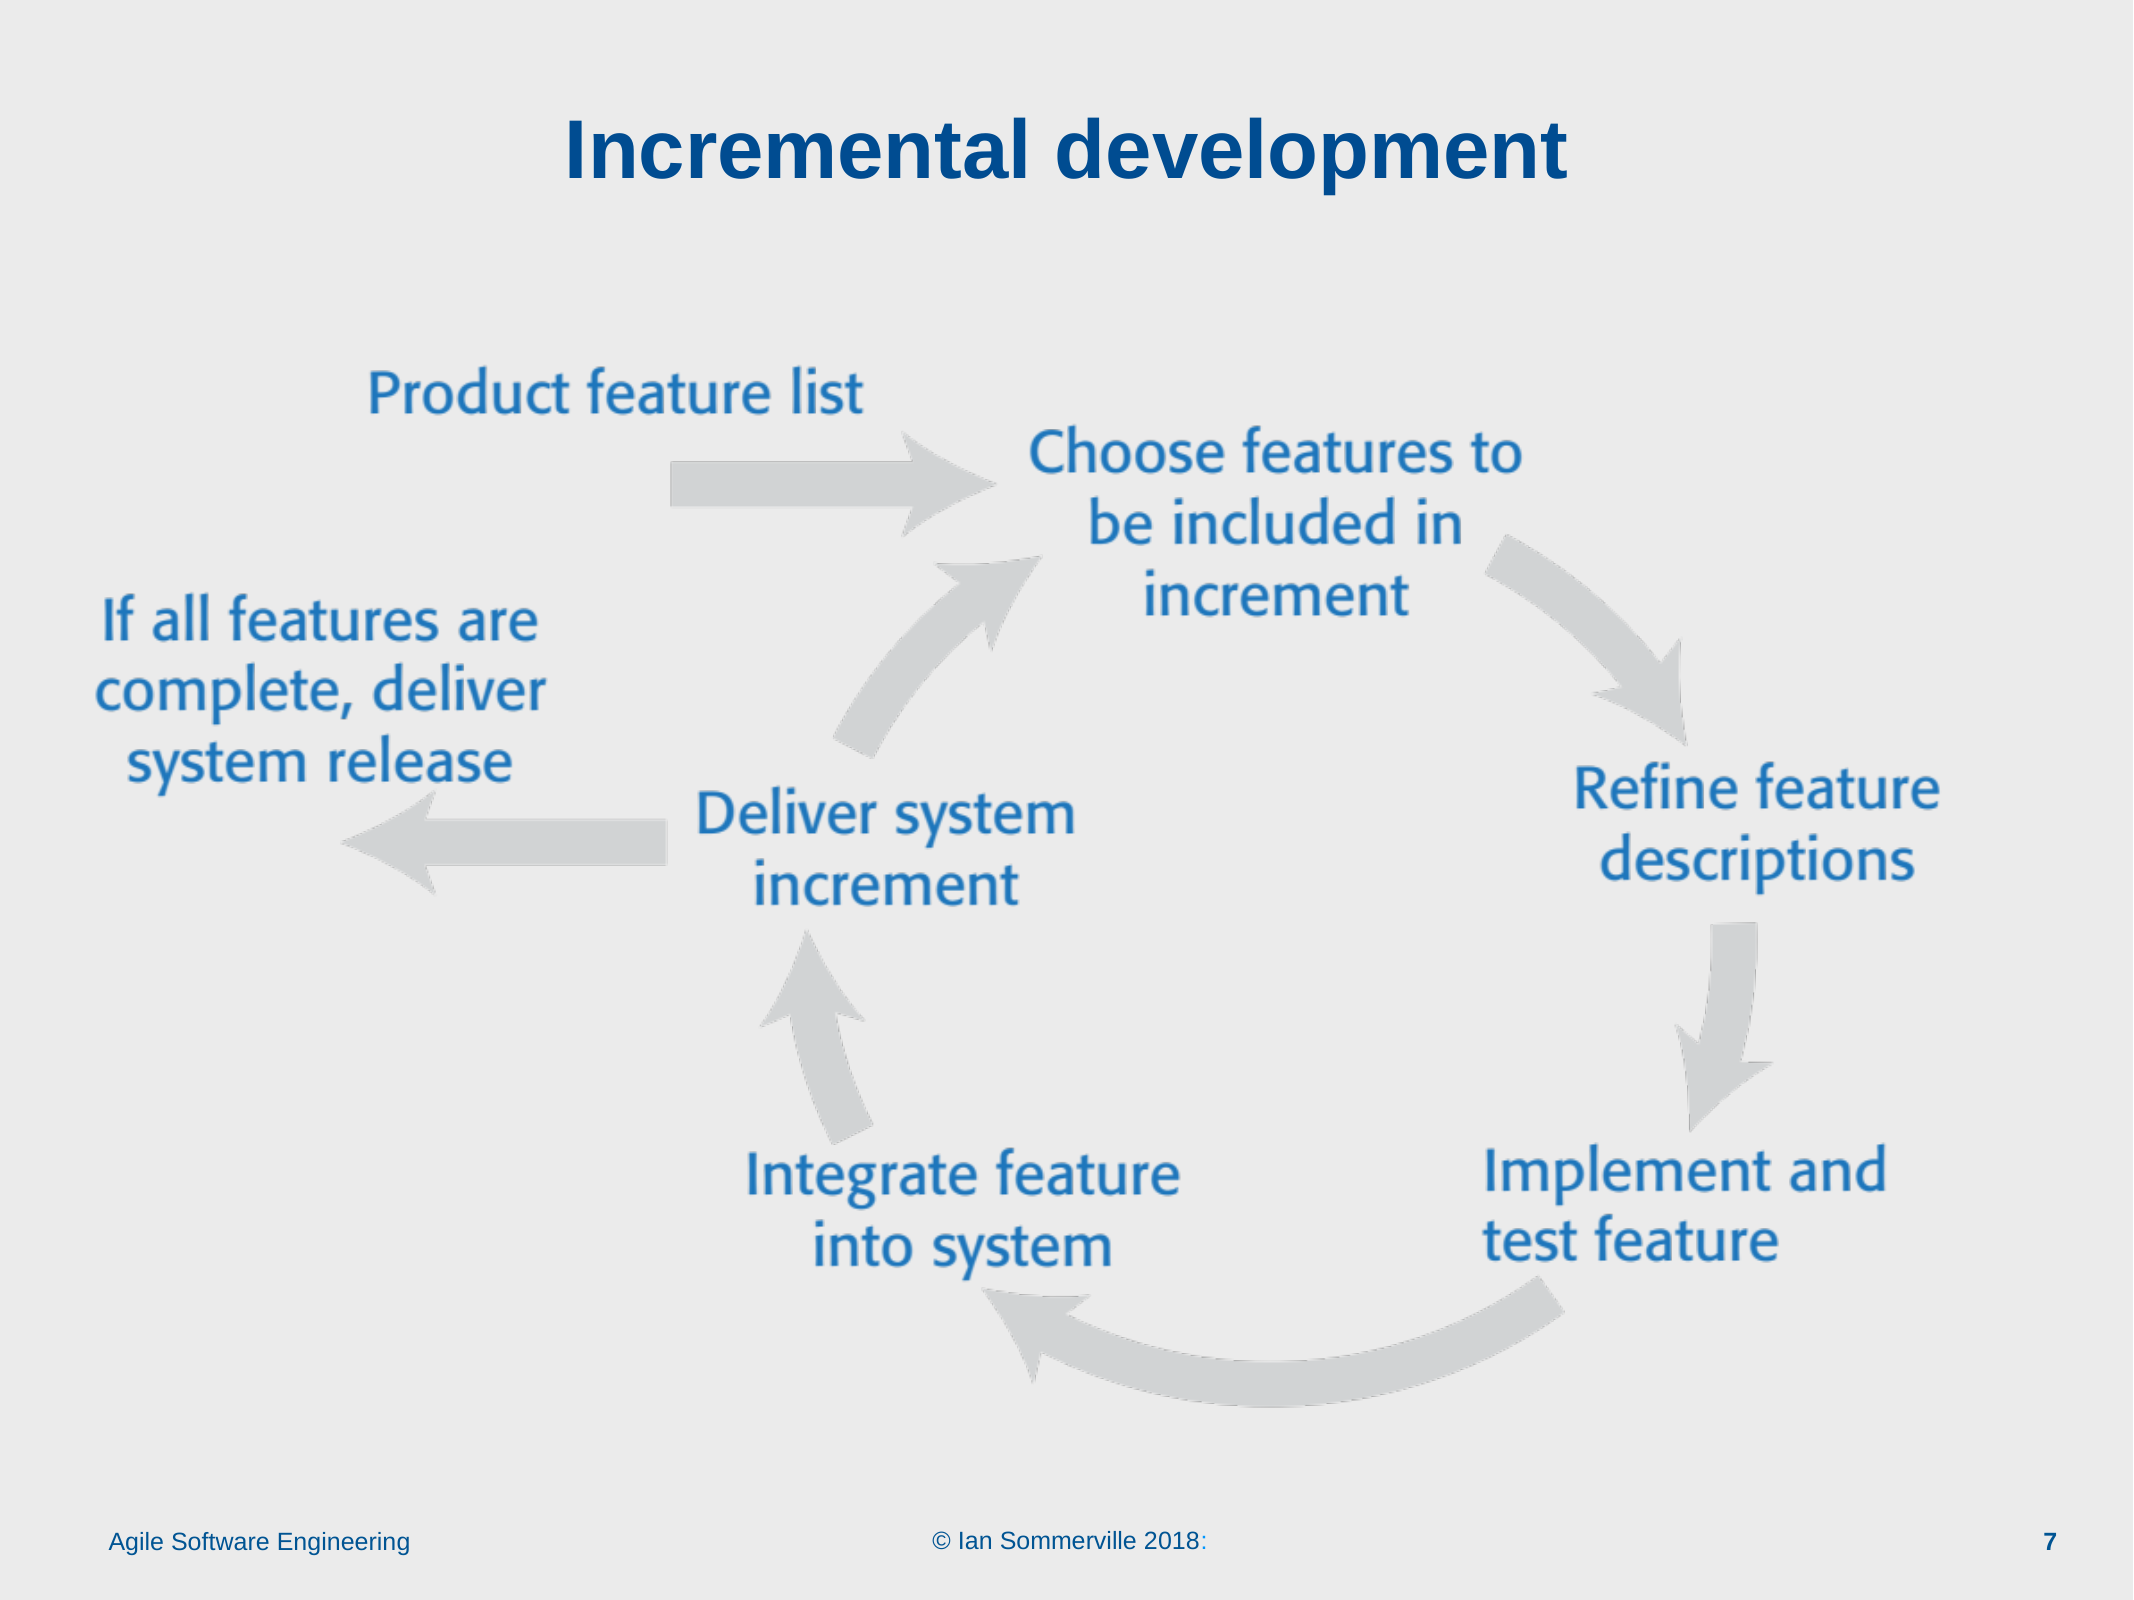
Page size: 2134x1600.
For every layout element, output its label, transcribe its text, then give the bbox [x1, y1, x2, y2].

picture [72, 269, 2003, 1422]
slide_number 7 [2032, 1516, 2067, 1563]
title Incremental development [155, 89, 1978, 202]
